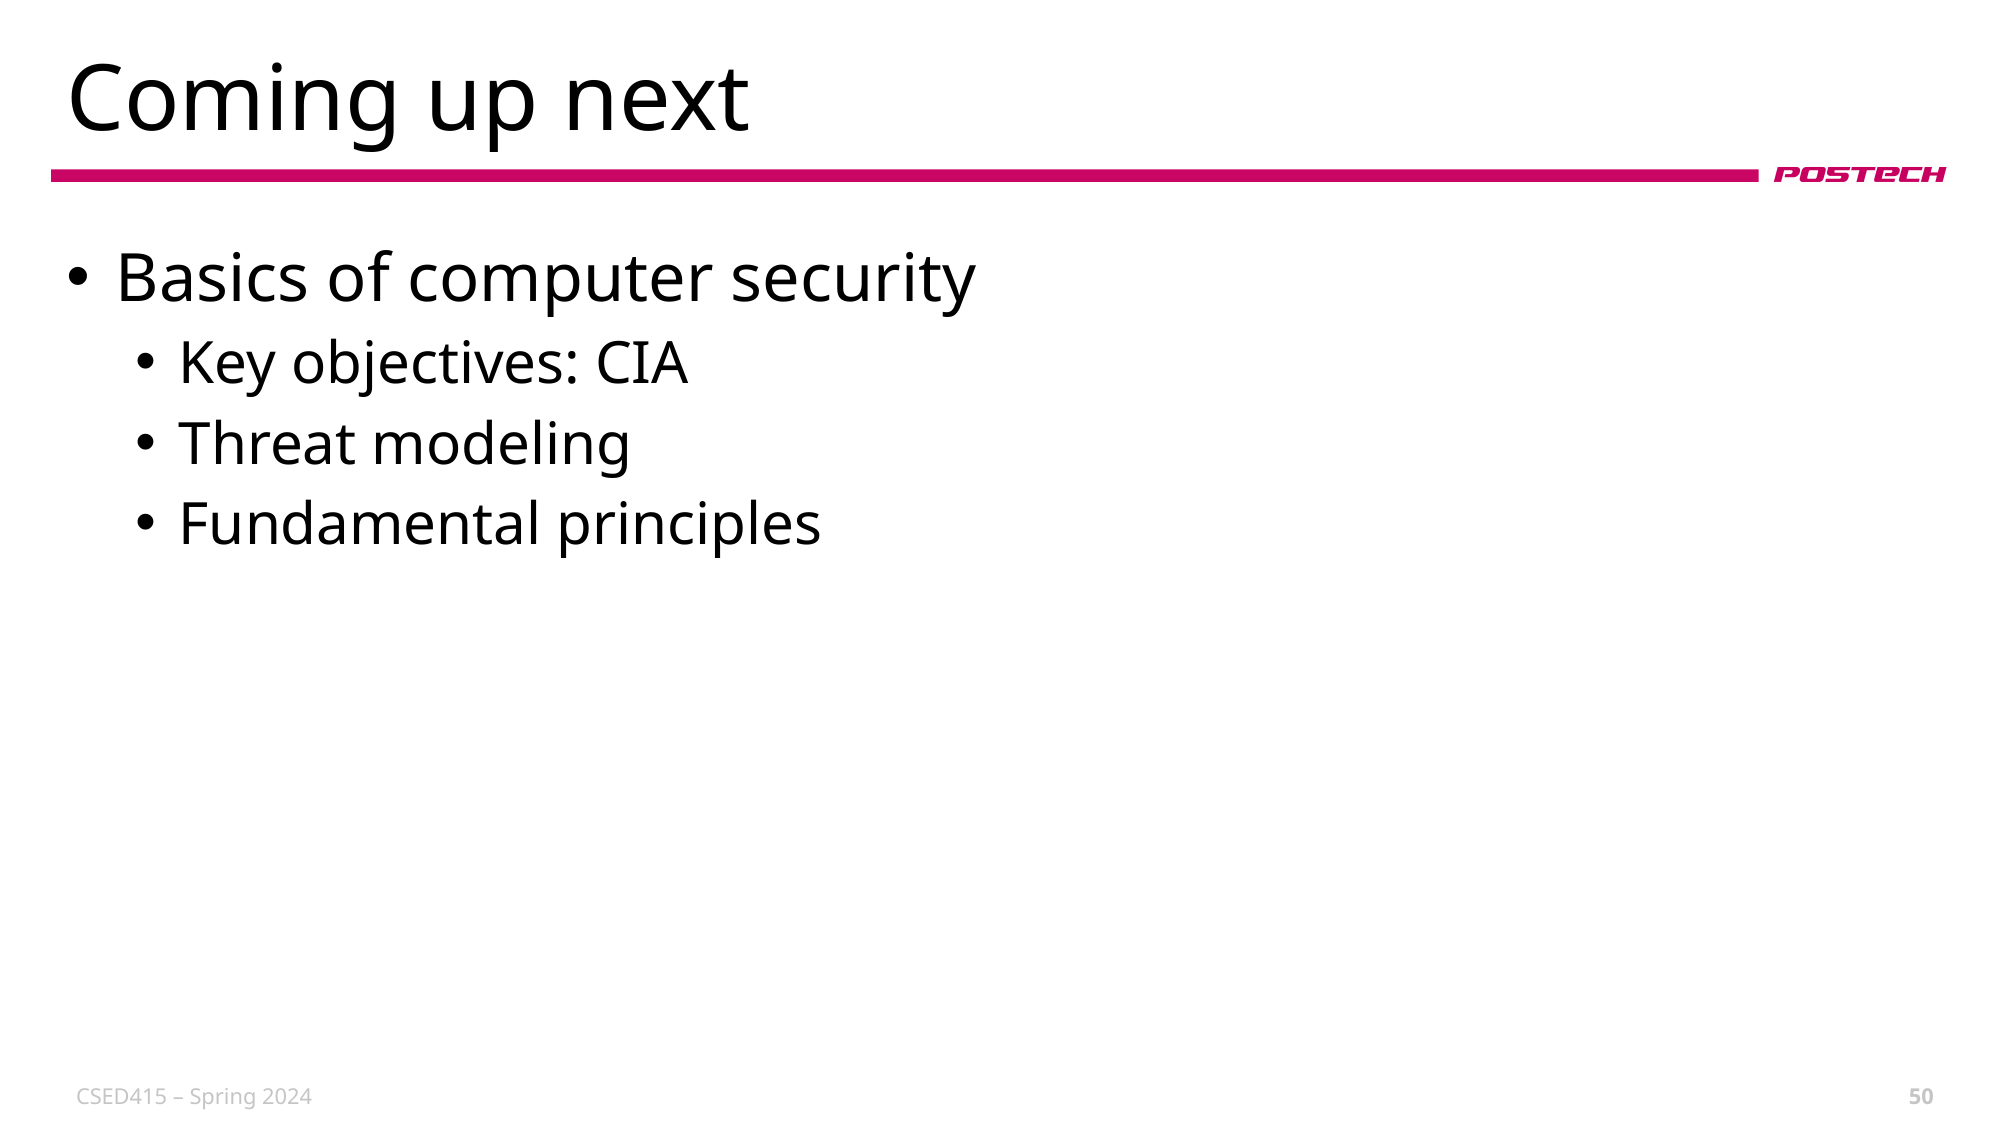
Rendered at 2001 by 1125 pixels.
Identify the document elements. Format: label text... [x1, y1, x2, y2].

footer CSED415 – Spring 2024 [51, 1078, 338, 1118]
slide_number 50 [1498, 1078, 1949, 1118]
picture [1771, 168, 1949, 187]
title Coming up next [51, 34, 1949, 168]
list Basics of computer security Key objectives: CIA Threat modeling Fundamental principles [51, 227, 1949, 1065]
